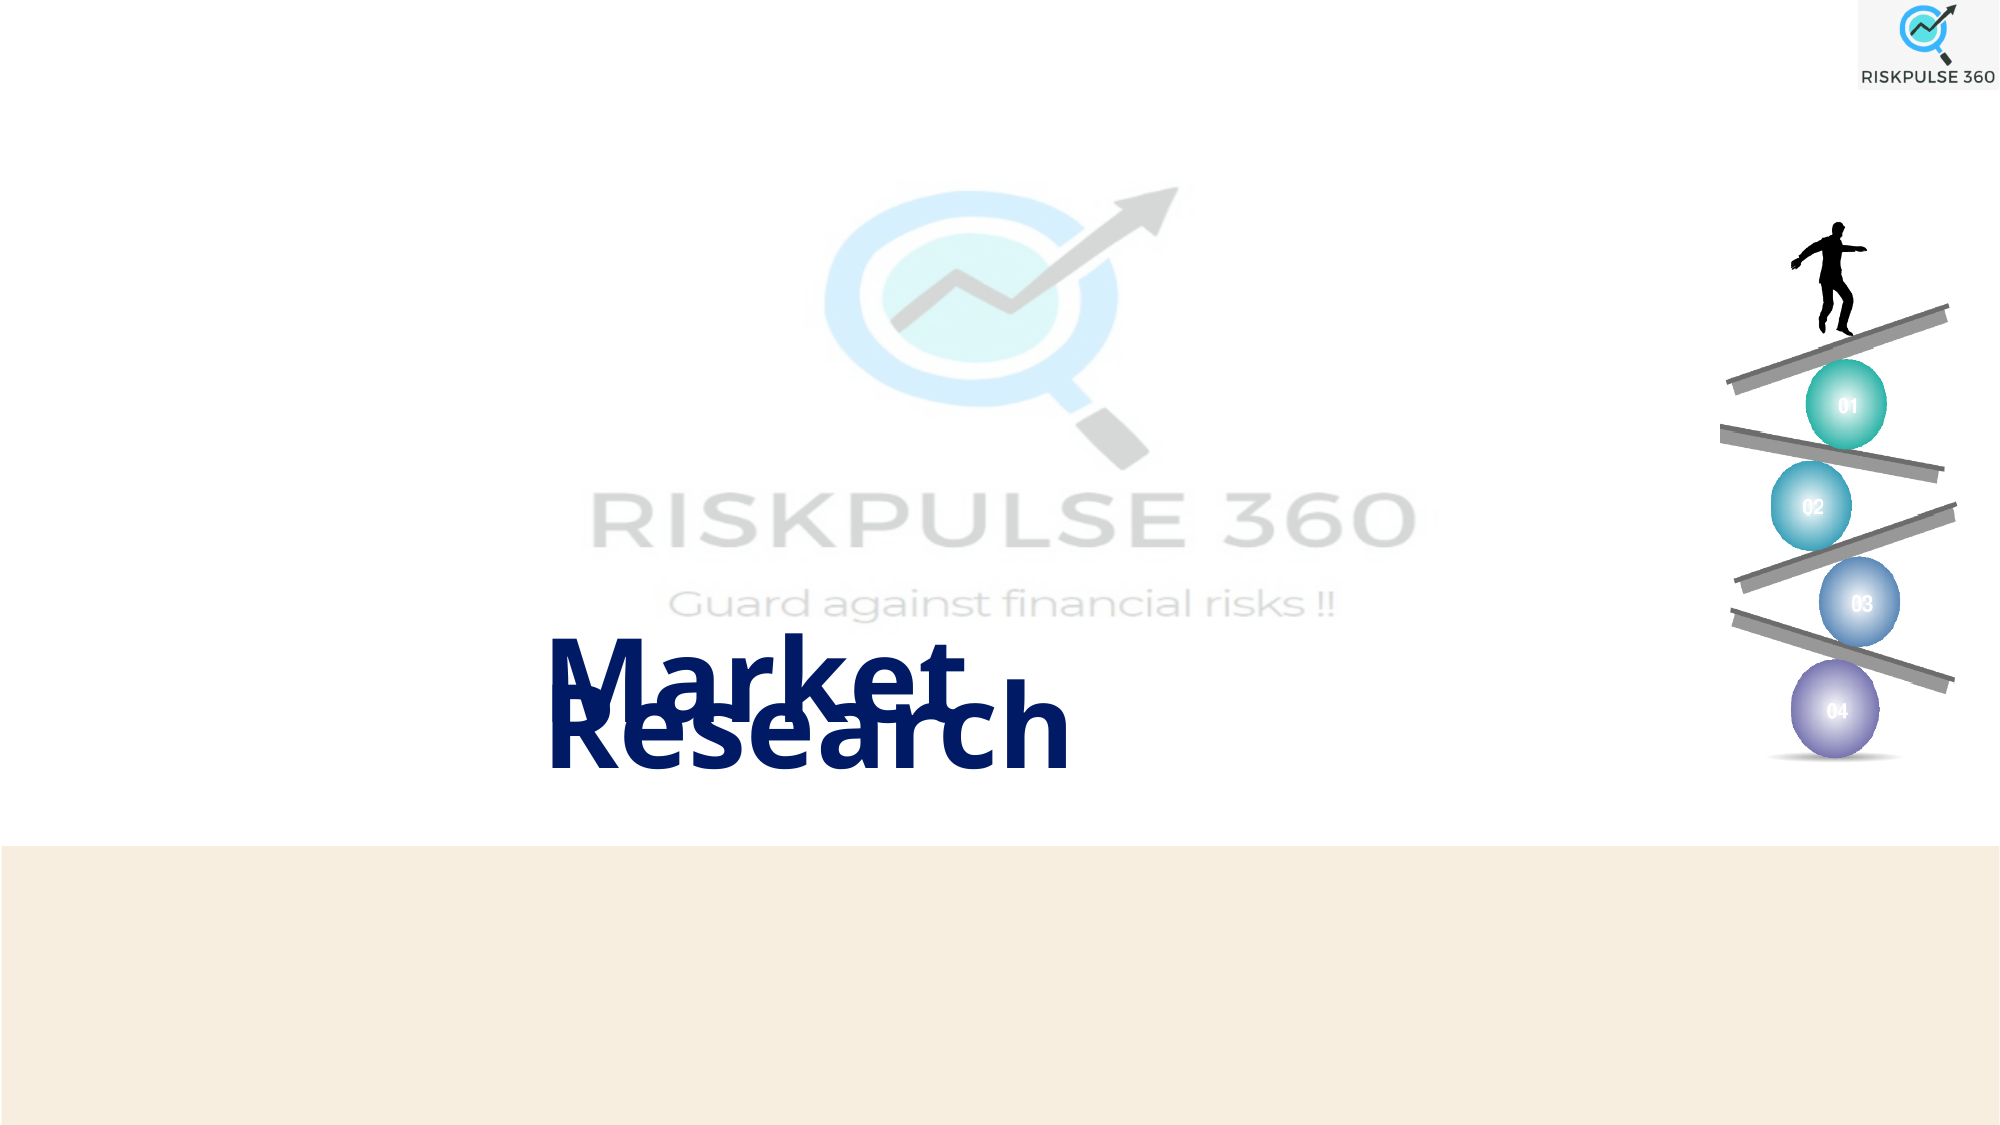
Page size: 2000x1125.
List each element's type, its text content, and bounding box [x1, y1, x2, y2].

text_box Market Research [527, 692, 1535, 800]
picture [1719, 181, 1966, 767]
picture [1858, 0, 1999, 90]
